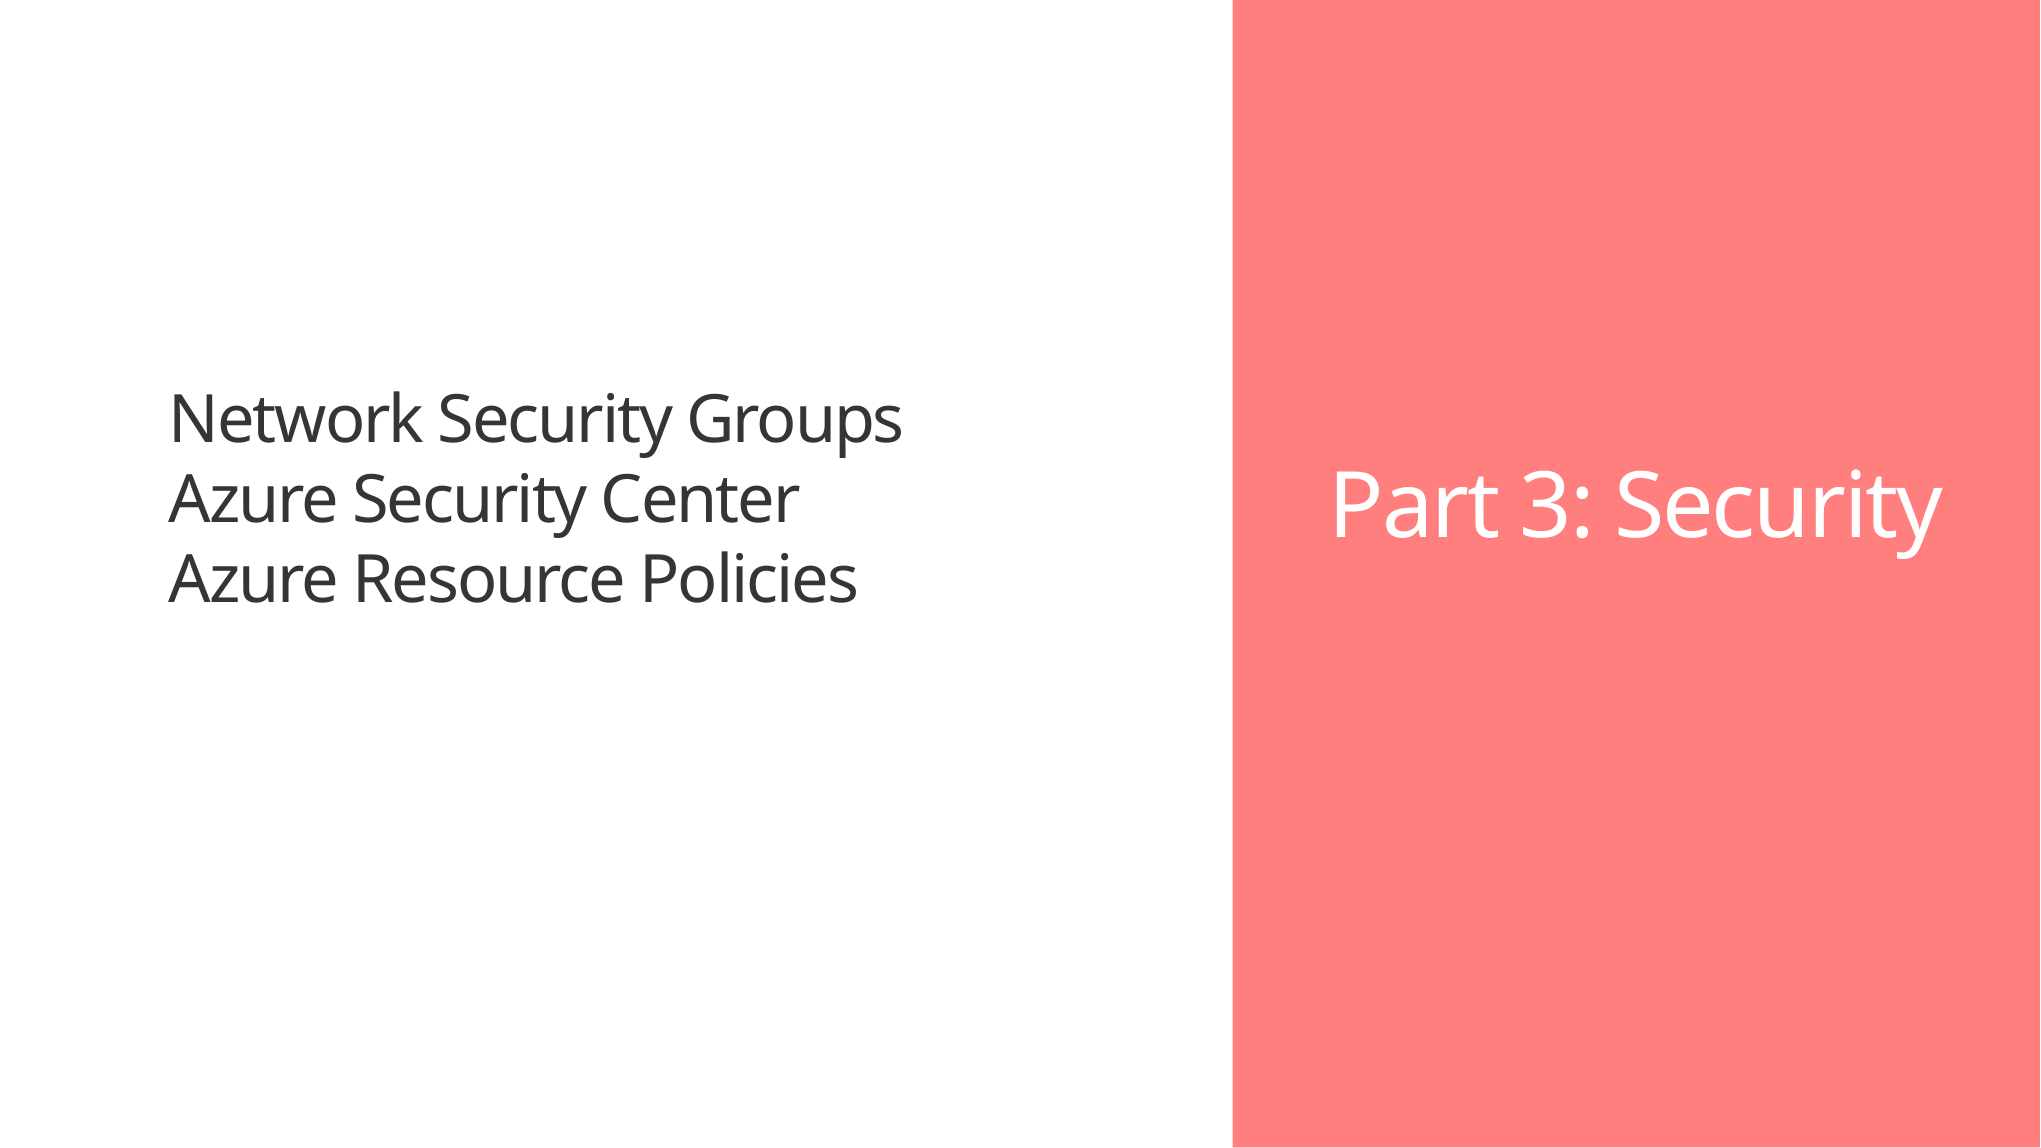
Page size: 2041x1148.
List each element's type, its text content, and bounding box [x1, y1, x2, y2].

title Part 3: Security [1258, 443, 2015, 562]
text_box Network Security Groups Azure Security Center Azure Resource Policies [144, 361, 1220, 799]
text_box [1232, 0, 2041, 1148]
